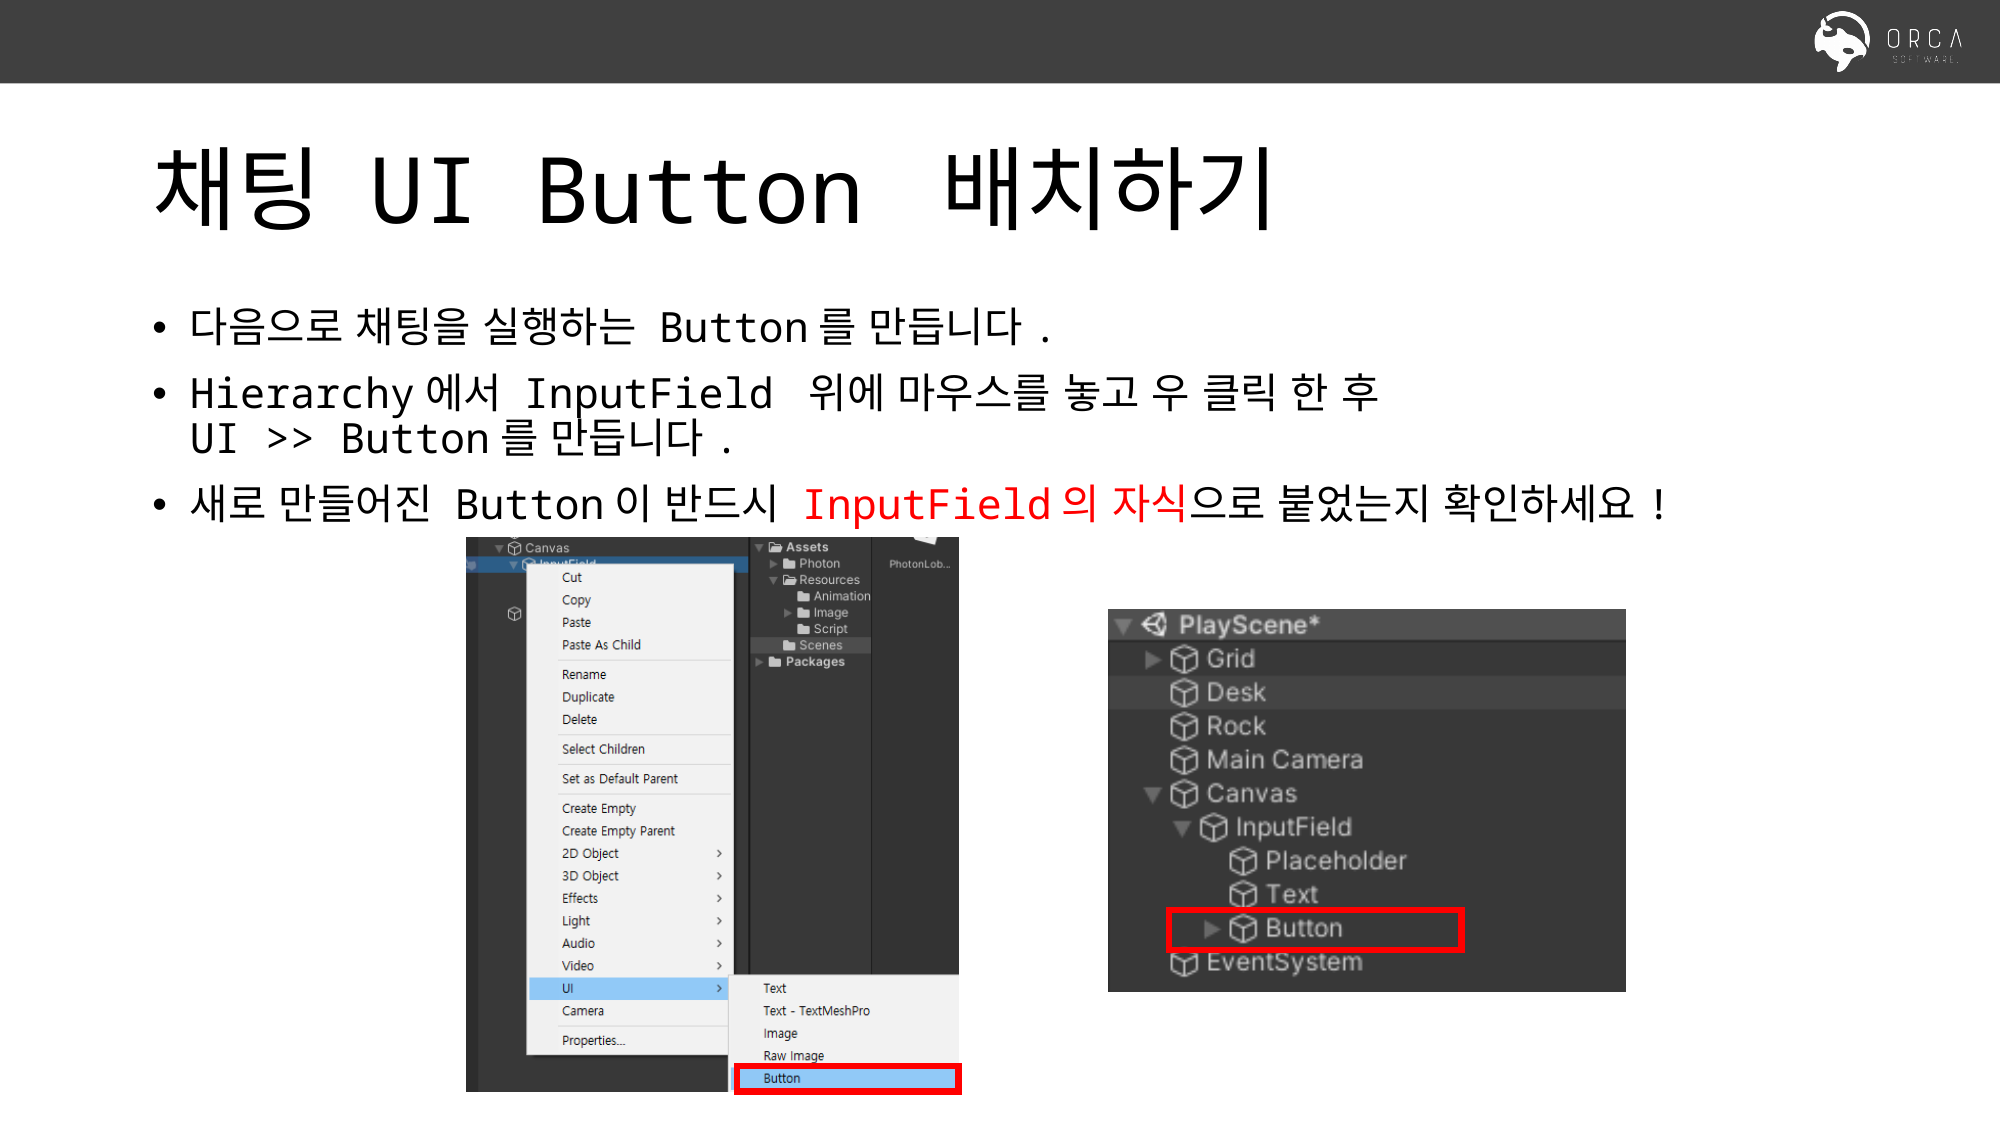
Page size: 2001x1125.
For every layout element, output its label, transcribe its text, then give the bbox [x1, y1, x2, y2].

title 채팅 UI Button 배치하기 [137, 109, 1863, 278]
picture [1108, 609, 1626, 992]
list 다음으로 채팅을 실행하는 Button를 만듭니다. Hierarchy에서 InputField 위에 마우스를 놓고 우 클릭 한 후 UI >> Button를 만듭니다. 새로 만들어진 Button이 반드시 InputField의 자식으로 붙었는지 확인하세요! [137, 299, 1903, 1014]
picture [466, 537, 959, 1092]
